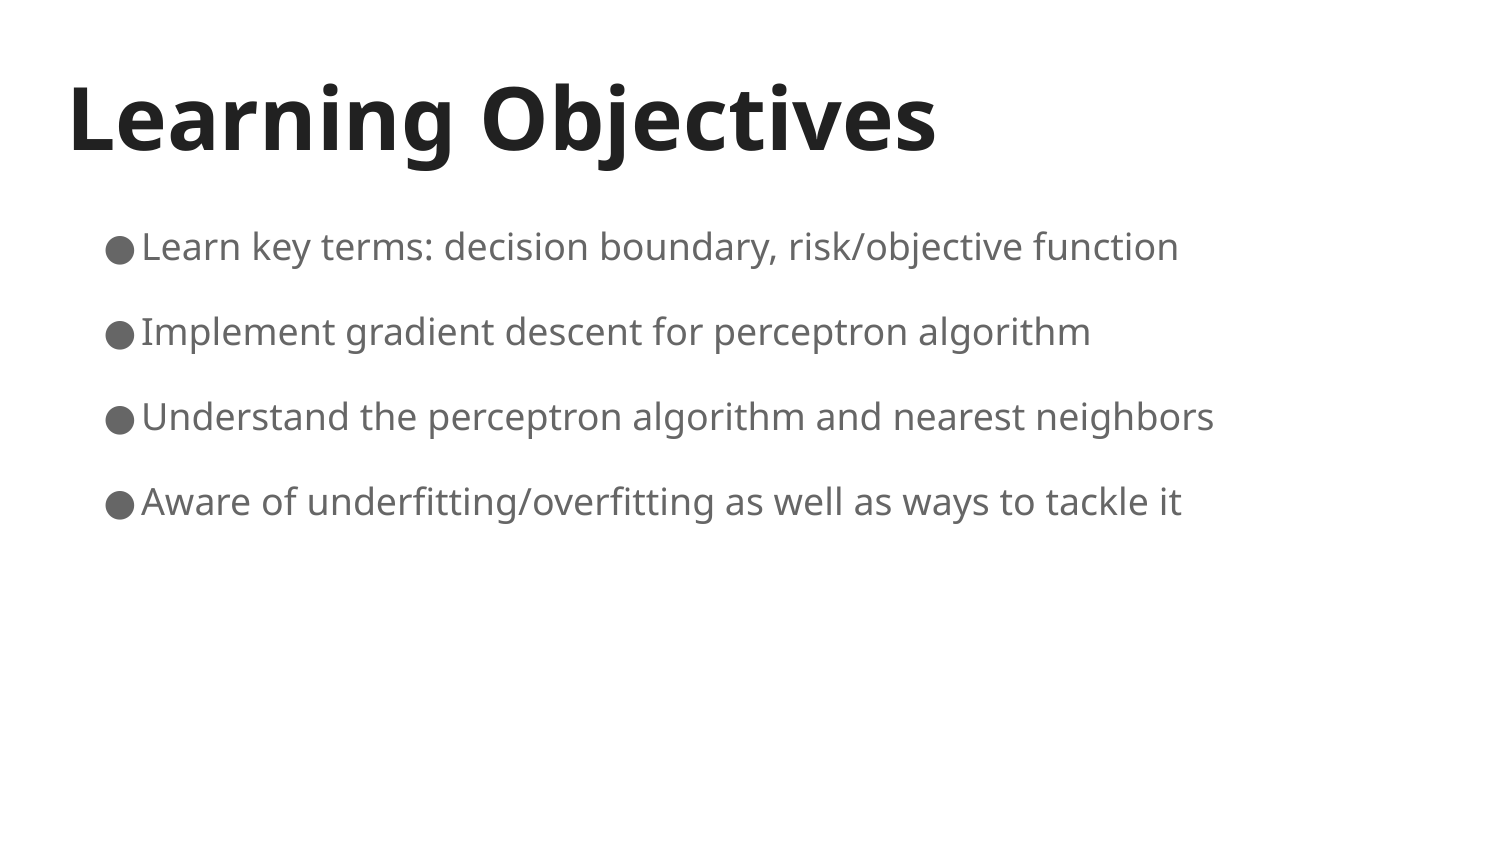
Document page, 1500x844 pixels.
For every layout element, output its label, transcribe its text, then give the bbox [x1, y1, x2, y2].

list Learn key terms: decision boundary, risk/objective function Implement gradient descent for perceptron algorithm Understand the perceptron algorithm and nearest neighbors Aware of underfitting/overfitting as well as ways to tackle it [51, 201, 1449, 750]
title Learning Objectives [51, 48, 1449, 180]
